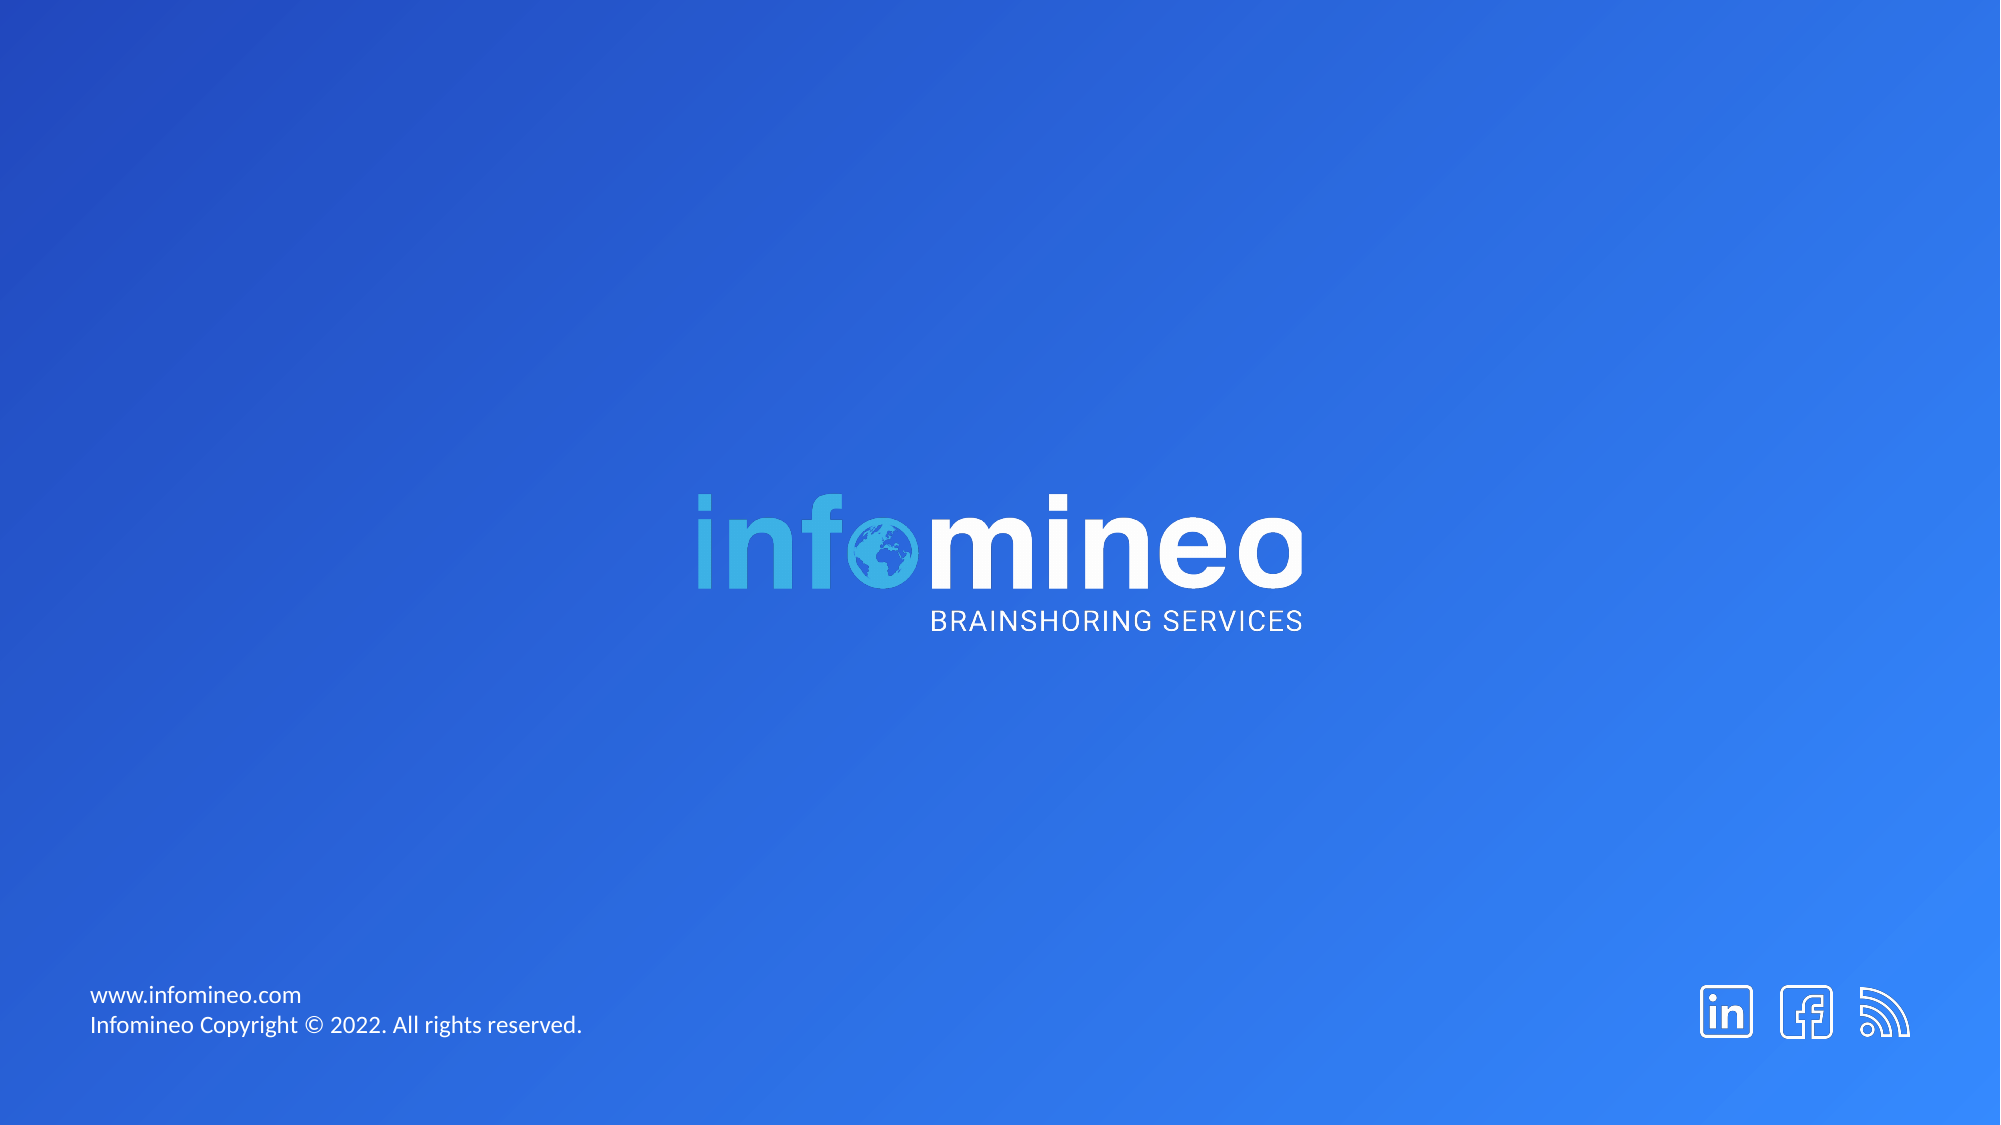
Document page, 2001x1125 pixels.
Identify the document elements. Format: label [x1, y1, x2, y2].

picture [1860, 987, 1910, 1037]
picture [1700, 985, 1753, 1038]
picture [1780, 985, 1833, 1039]
picture [698, 493, 1302, 632]
